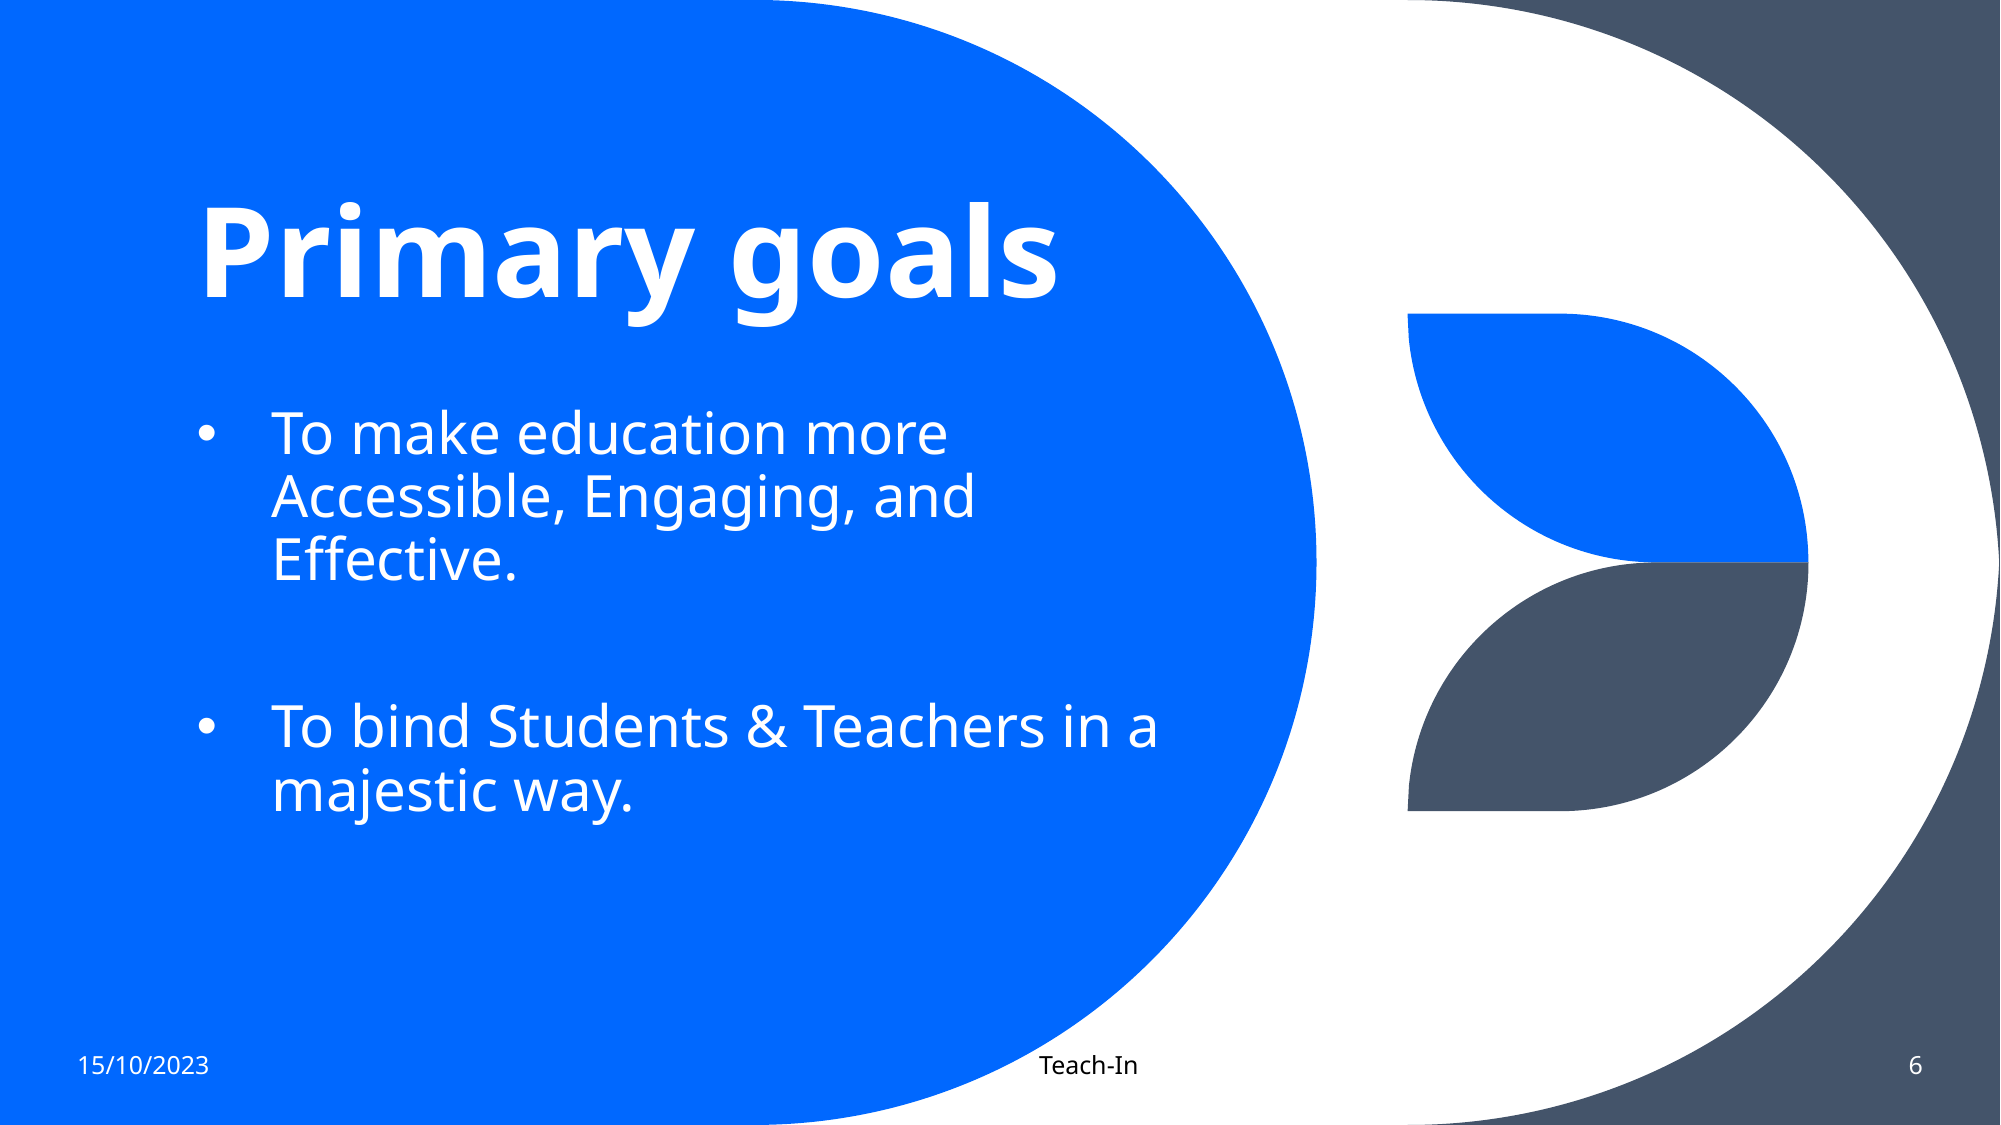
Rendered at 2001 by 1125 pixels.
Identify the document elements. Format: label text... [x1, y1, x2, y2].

text_box 6 [1665, 1042, 1938, 1103]
text_box 15/10/2023 [62, 1042, 513, 1103]
subtitle To make education more Accessible, Engaging, and Effective. To bind Students & Teachers in a majestic way. [181, 396, 1207, 758]
text_box Teach-In [751, 1042, 1427, 1103]
title Primary goals [181, 155, 1207, 332]
